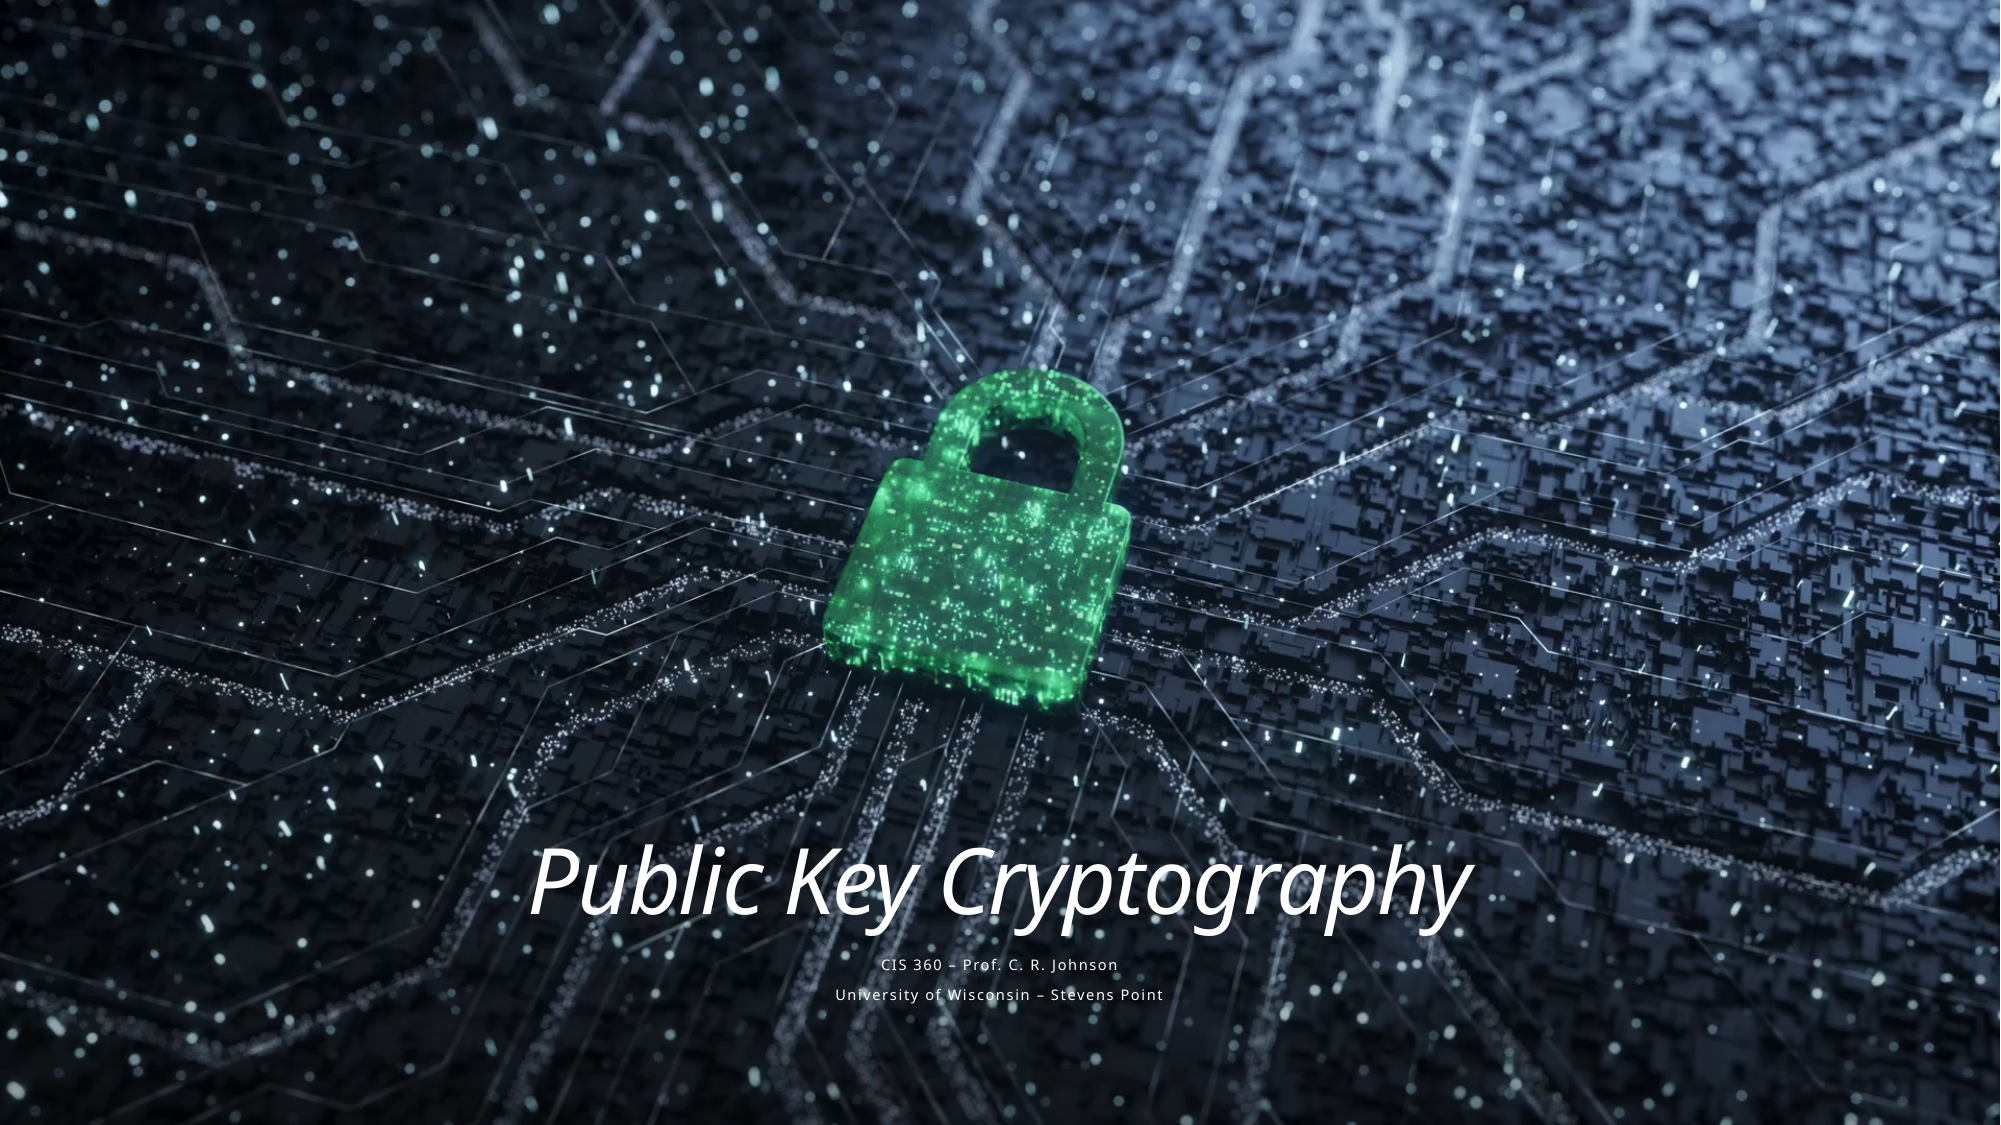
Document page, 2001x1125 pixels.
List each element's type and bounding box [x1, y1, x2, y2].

text_box [0, 0, 2000, 1125]
